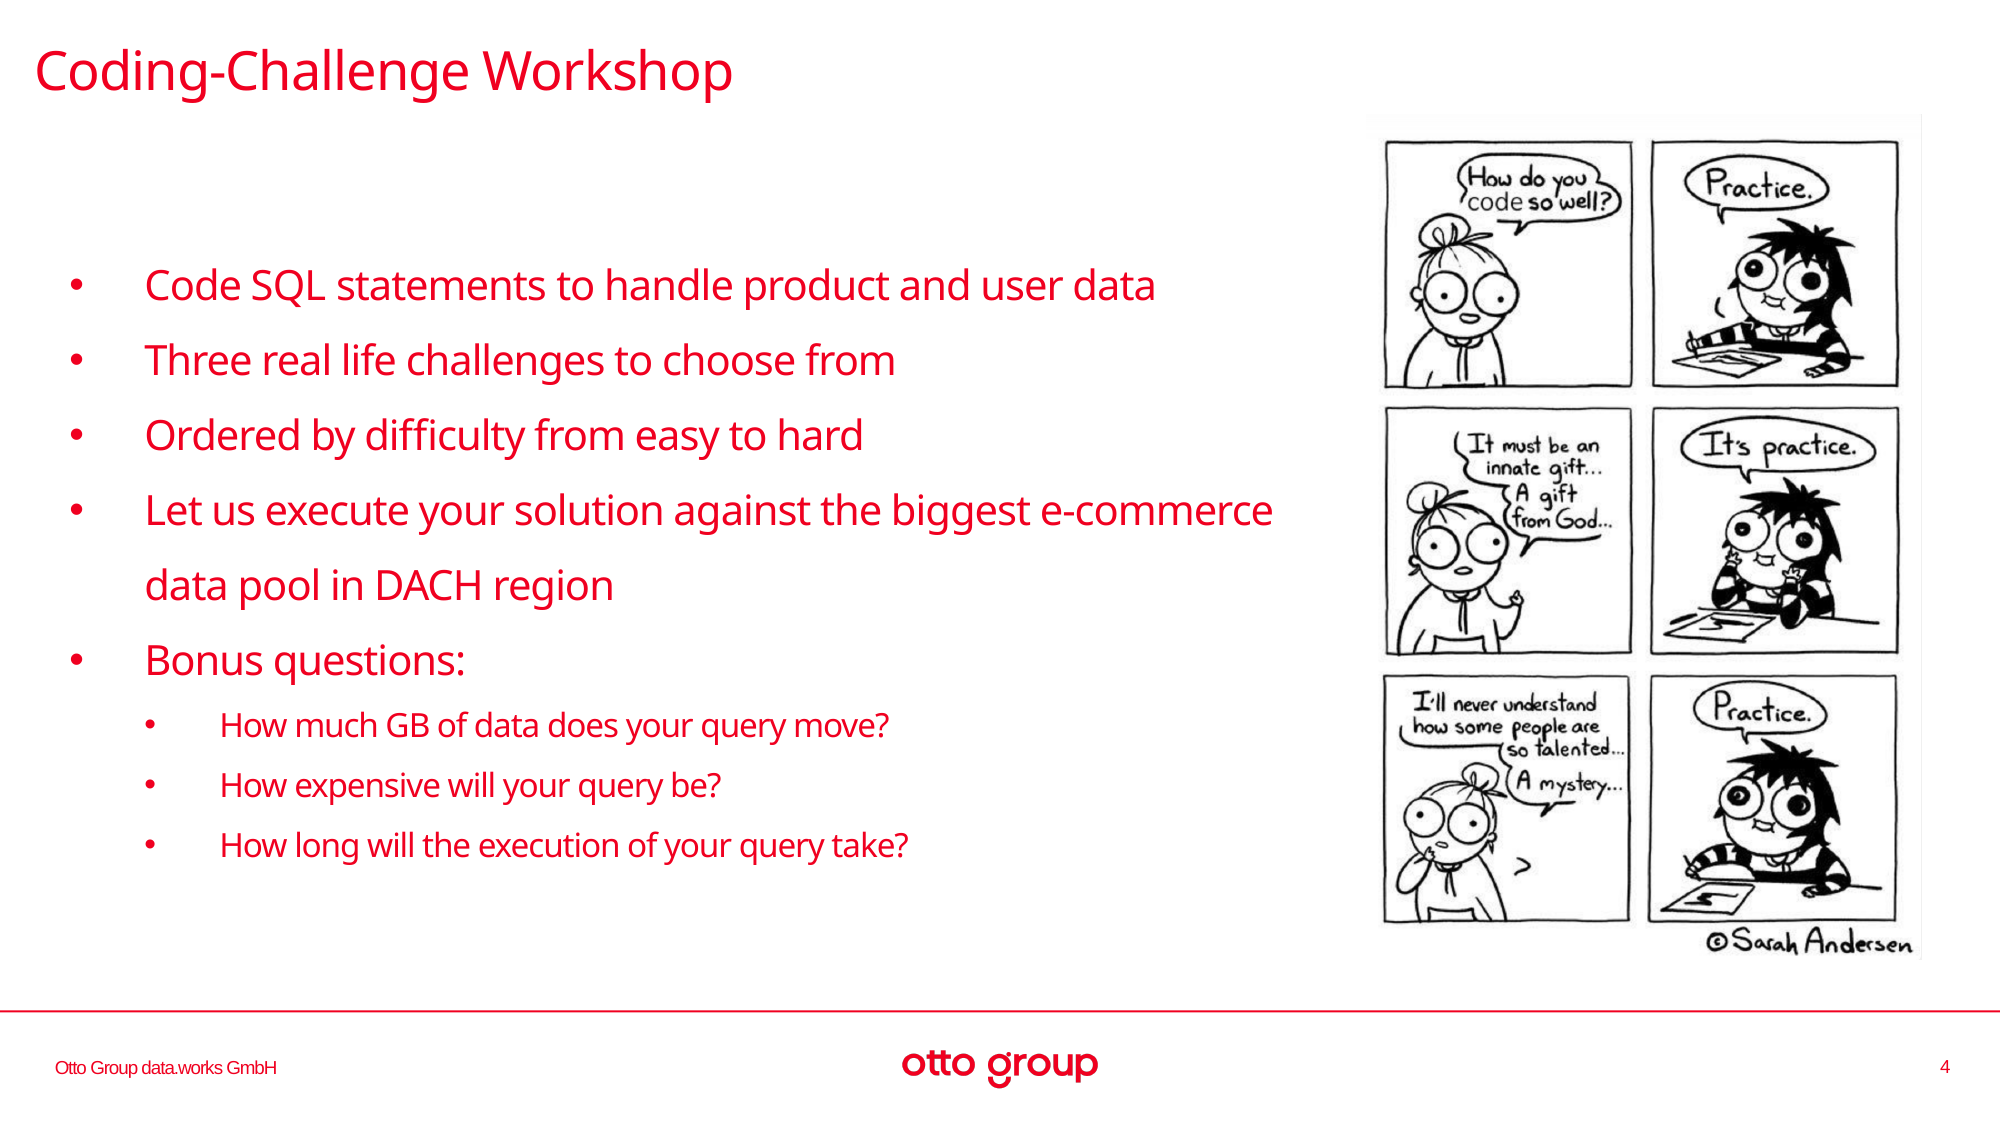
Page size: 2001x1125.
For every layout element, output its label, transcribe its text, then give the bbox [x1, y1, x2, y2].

slide_number 4 [1885, 1036, 1966, 1097]
footer Otto Group data.works GmbH [34, 1036, 838, 1097]
text_box Code SQL statements to handle product and user data Three real life challenges to choose from Ordered by difficulty from easy to hard Let us execute your solution against the biggest e-commerce data pool in DACH region Bonus questions: How much GB of data does your query move? How expensive will your query be? How long will the execution of your query take? [69, 234, 1341, 988]
picture [1365, 113, 1922, 961]
title Coding-Challenge Workshop [34, 12, 1966, 134]
picture [902, 1050, 1098, 1089]
